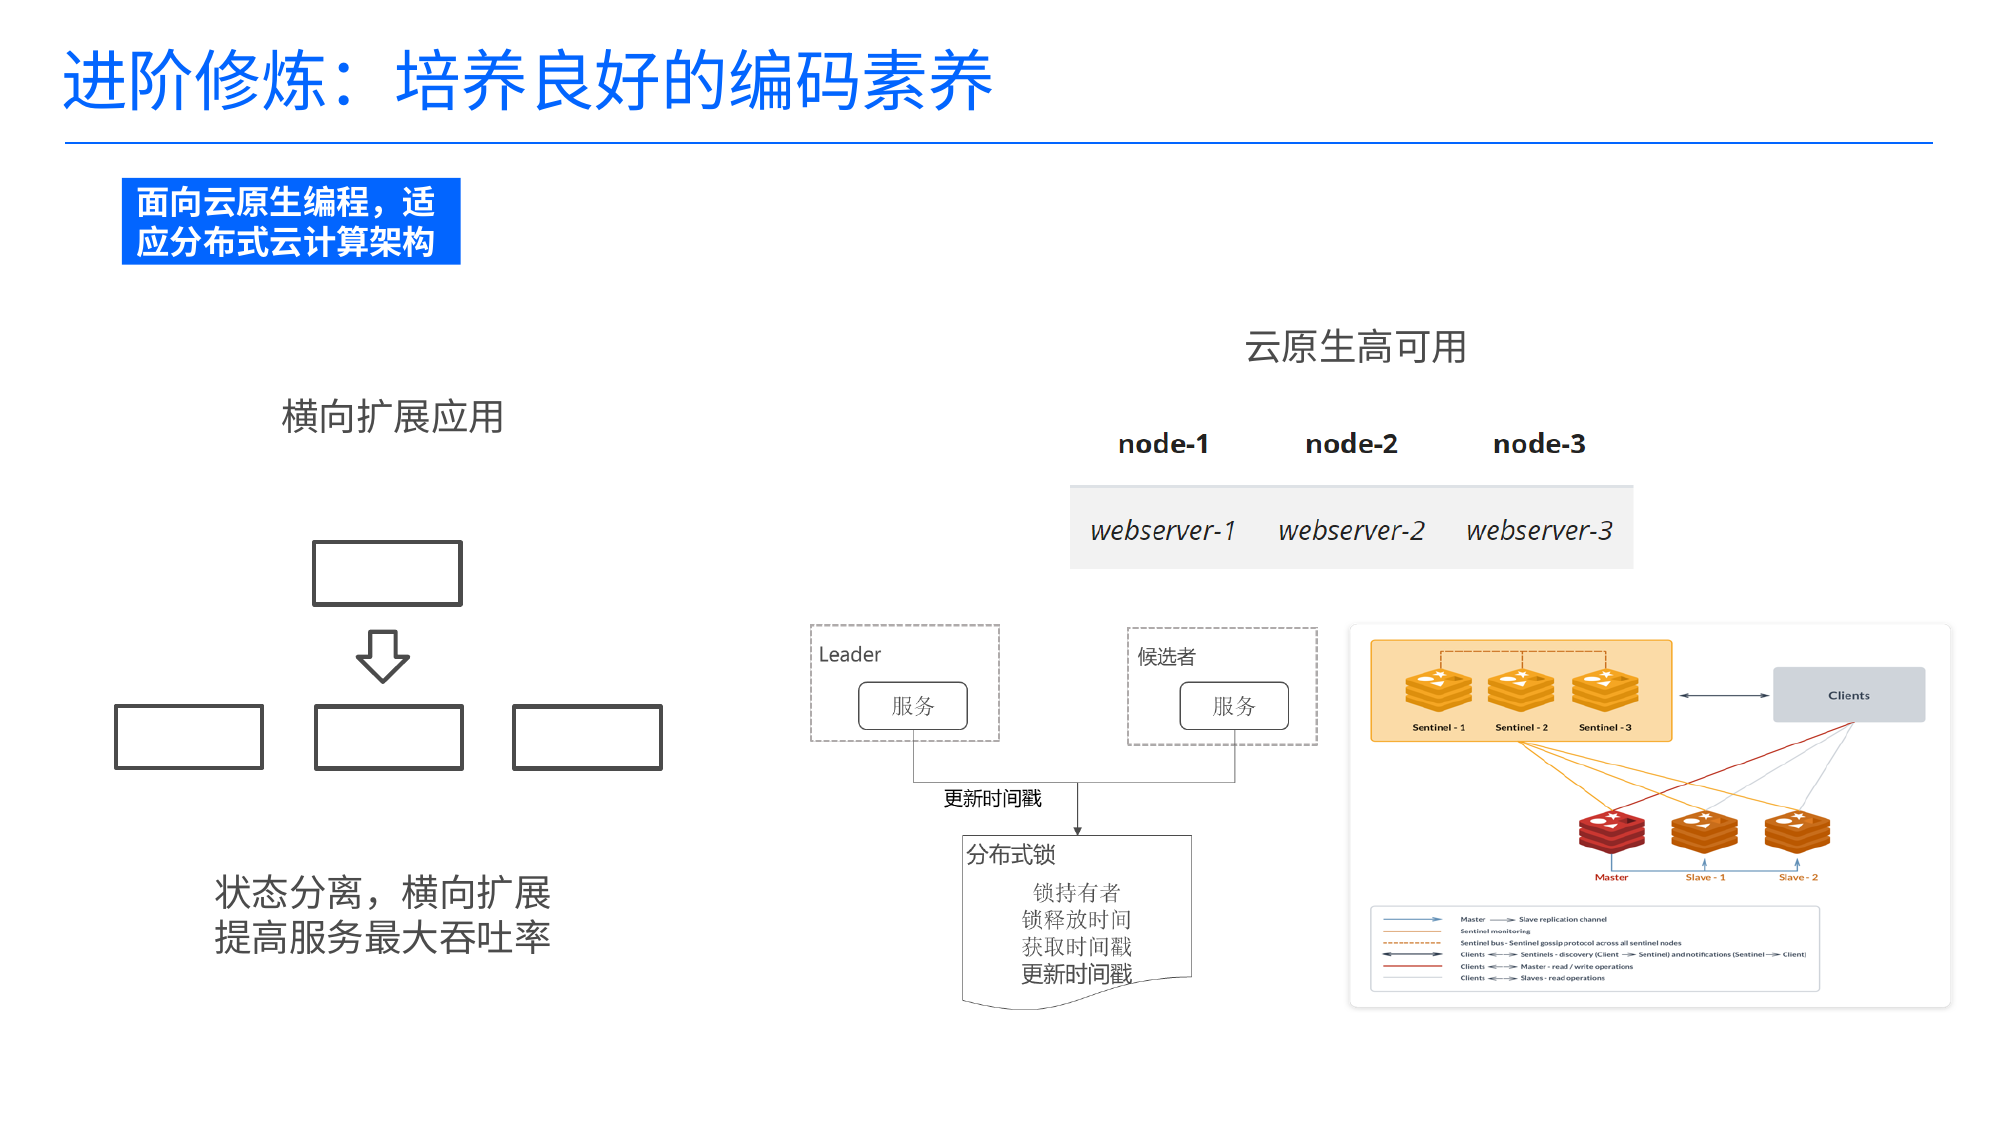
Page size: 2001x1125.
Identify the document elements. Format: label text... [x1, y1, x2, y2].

picture [1066, 406, 1635, 569]
text_box 面向云原生编程，适应分布式云计算架构 [120, 176, 463, 267]
text_box 云原生高可用 [1229, 315, 1485, 376]
text_box [357, 631, 409, 682]
text_box [313, 542, 461, 605]
text_box 横向扩展应用 [266, 385, 522, 446]
title 进阶修炼：培养良好的编码素养 [52, 24, 1533, 144]
text_box [115, 705, 263, 768]
text_box [315, 706, 463, 769]
text_box 状态分离，横向扩展 提高服务最大吞吐率 [199, 861, 567, 967]
picture [805, 618, 1967, 1016]
text_box [514, 706, 661, 769]
